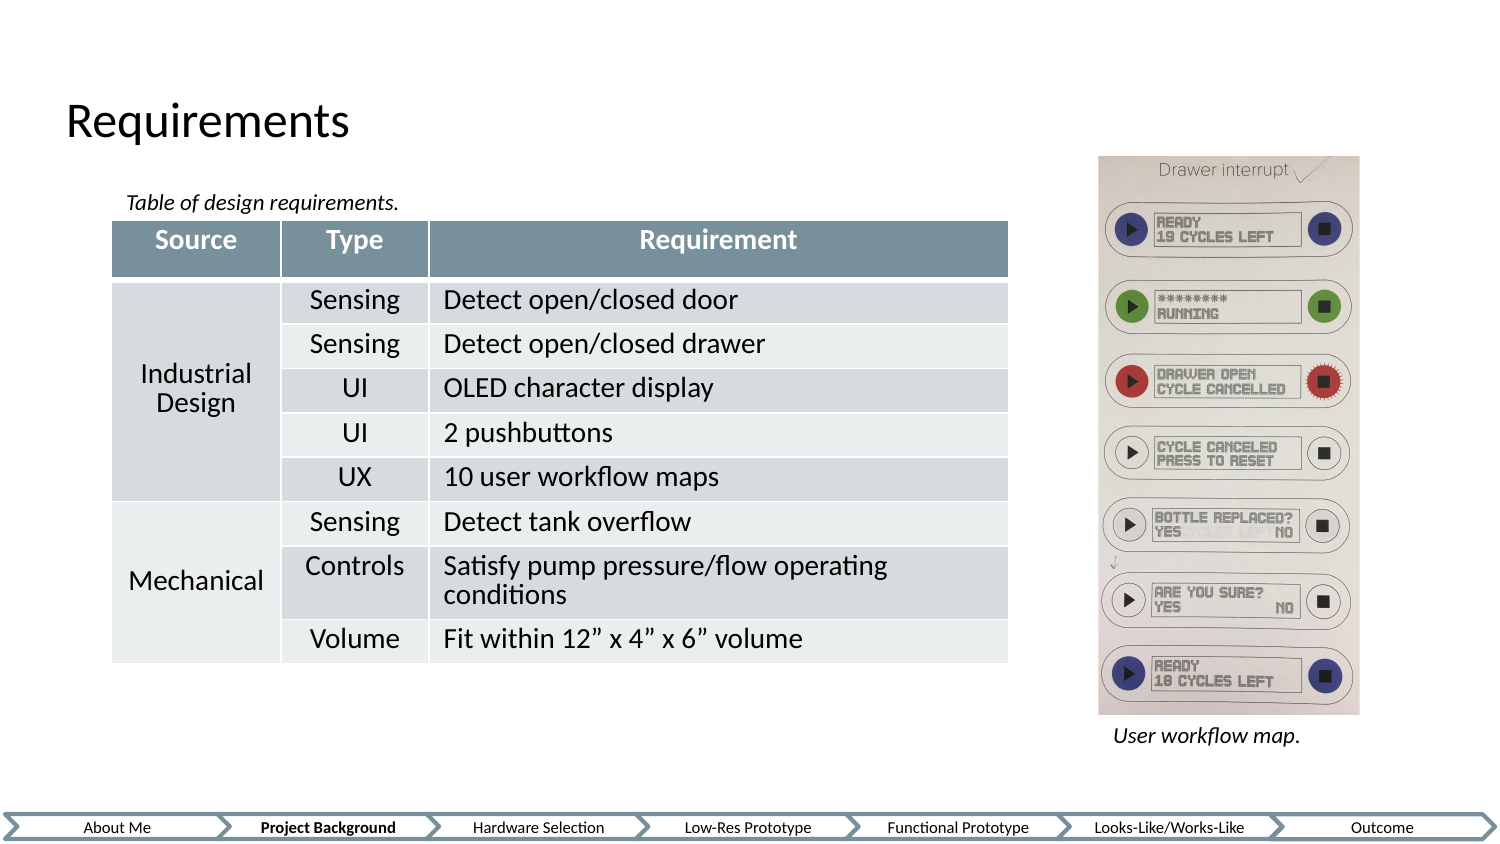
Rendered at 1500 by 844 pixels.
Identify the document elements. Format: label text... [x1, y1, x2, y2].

table_cell 10 user workflow maps [430, 458, 1008, 501]
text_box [4, 813, 1496, 840]
table_cell 2 pushbuttons [430, 414, 1008, 456]
text_box Table of design requirements. [109, 181, 564, 222]
table_cell Mechanical [112, 502, 280, 663]
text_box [1097, 155, 1360, 747]
table_cell Sensing [282, 325, 428, 368]
table_cell Controls [282, 547, 428, 619]
table_cell Industrial Design [112, 283, 280, 501]
table_cell Detect tank overflow [430, 502, 1008, 545]
table_cell Fit within 12” x 4” x 6” volume [430, 620, 1008, 663]
table_cell Satisfy pump pressure/flow operating conditions [430, 547, 1008, 619]
table_cell UX [282, 458, 428, 501]
table_cell Sensing [282, 283, 428, 323]
table_header Source [112, 222, 280, 277]
table_cell Sensing [282, 502, 428, 545]
table_cell UI [282, 369, 428, 412]
table_header Requirement [430, 221, 1008, 277]
table_cell UI [282, 414, 428, 456]
table_cell OLED character display [430, 369, 1008, 412]
table_cell Detect open/closed drawer [430, 325, 1008, 368]
table_header Type [282, 222, 428, 277]
title Requirements [51, 72, 1449, 167]
table_cell Volume [282, 620, 428, 663]
table_cell Detect open/closed door [430, 283, 1008, 323]
